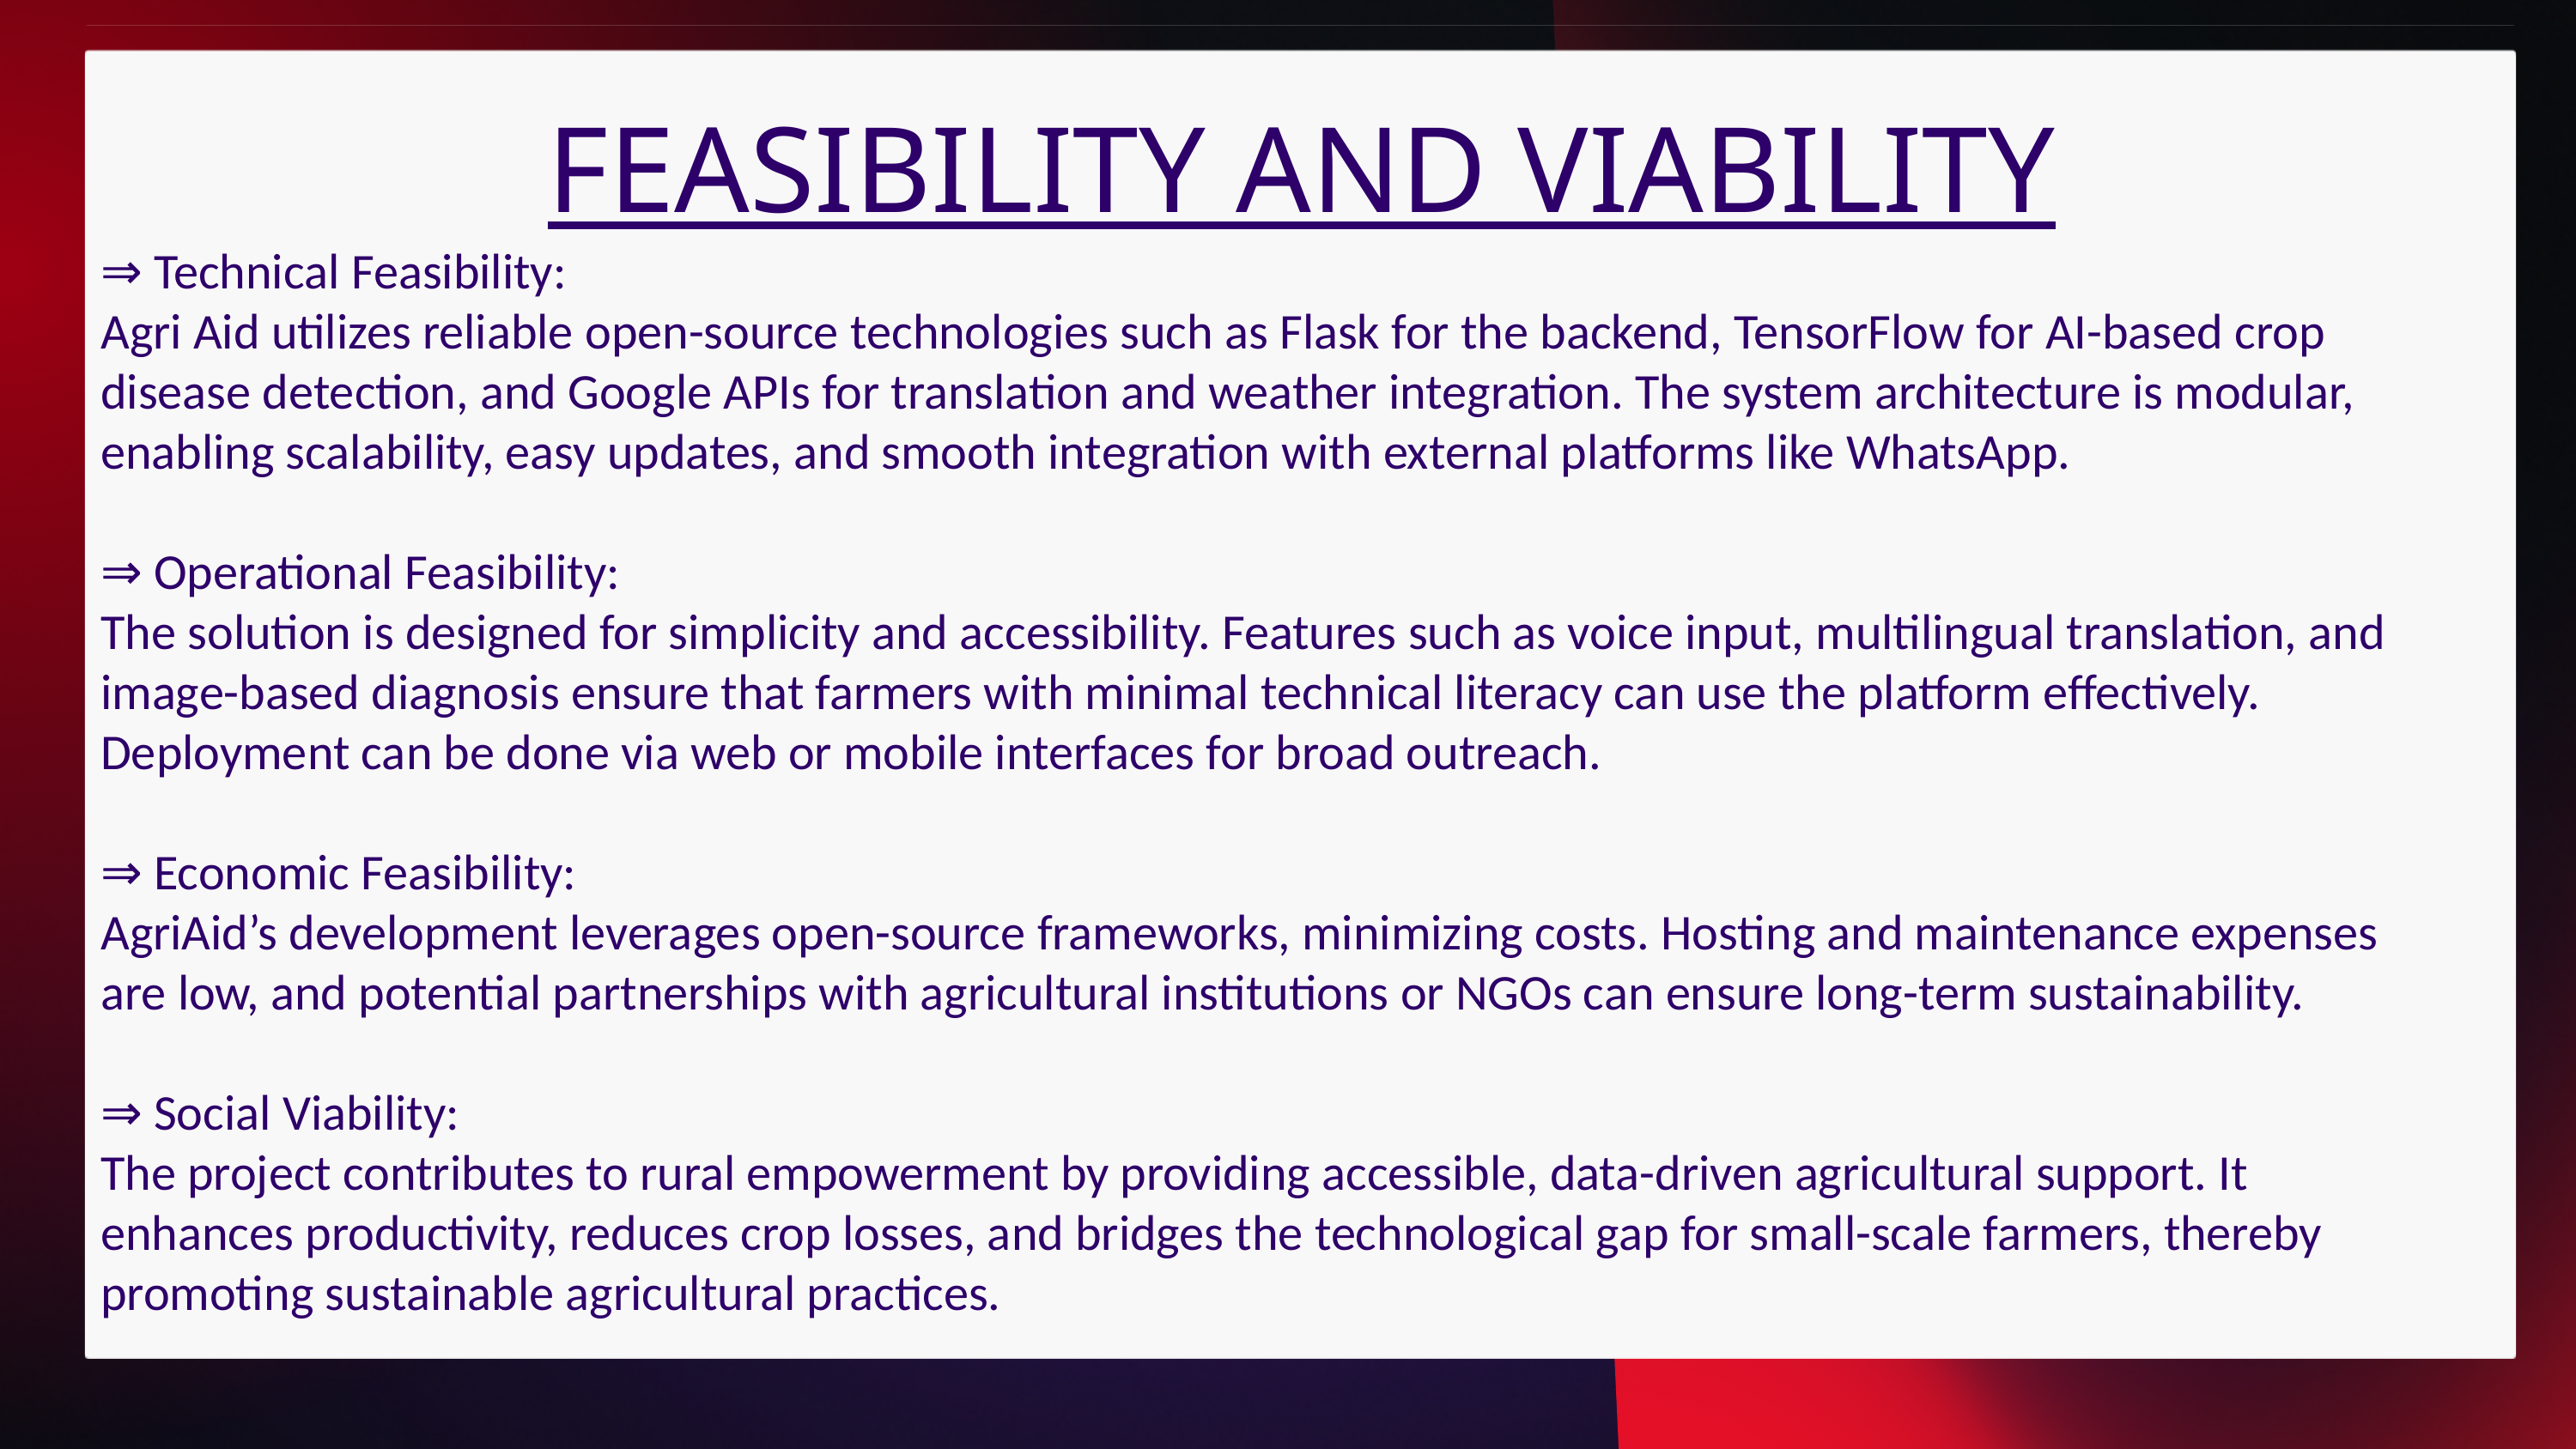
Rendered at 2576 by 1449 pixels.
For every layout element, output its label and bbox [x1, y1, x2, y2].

text_box [0, 0, 2576, 1449]
